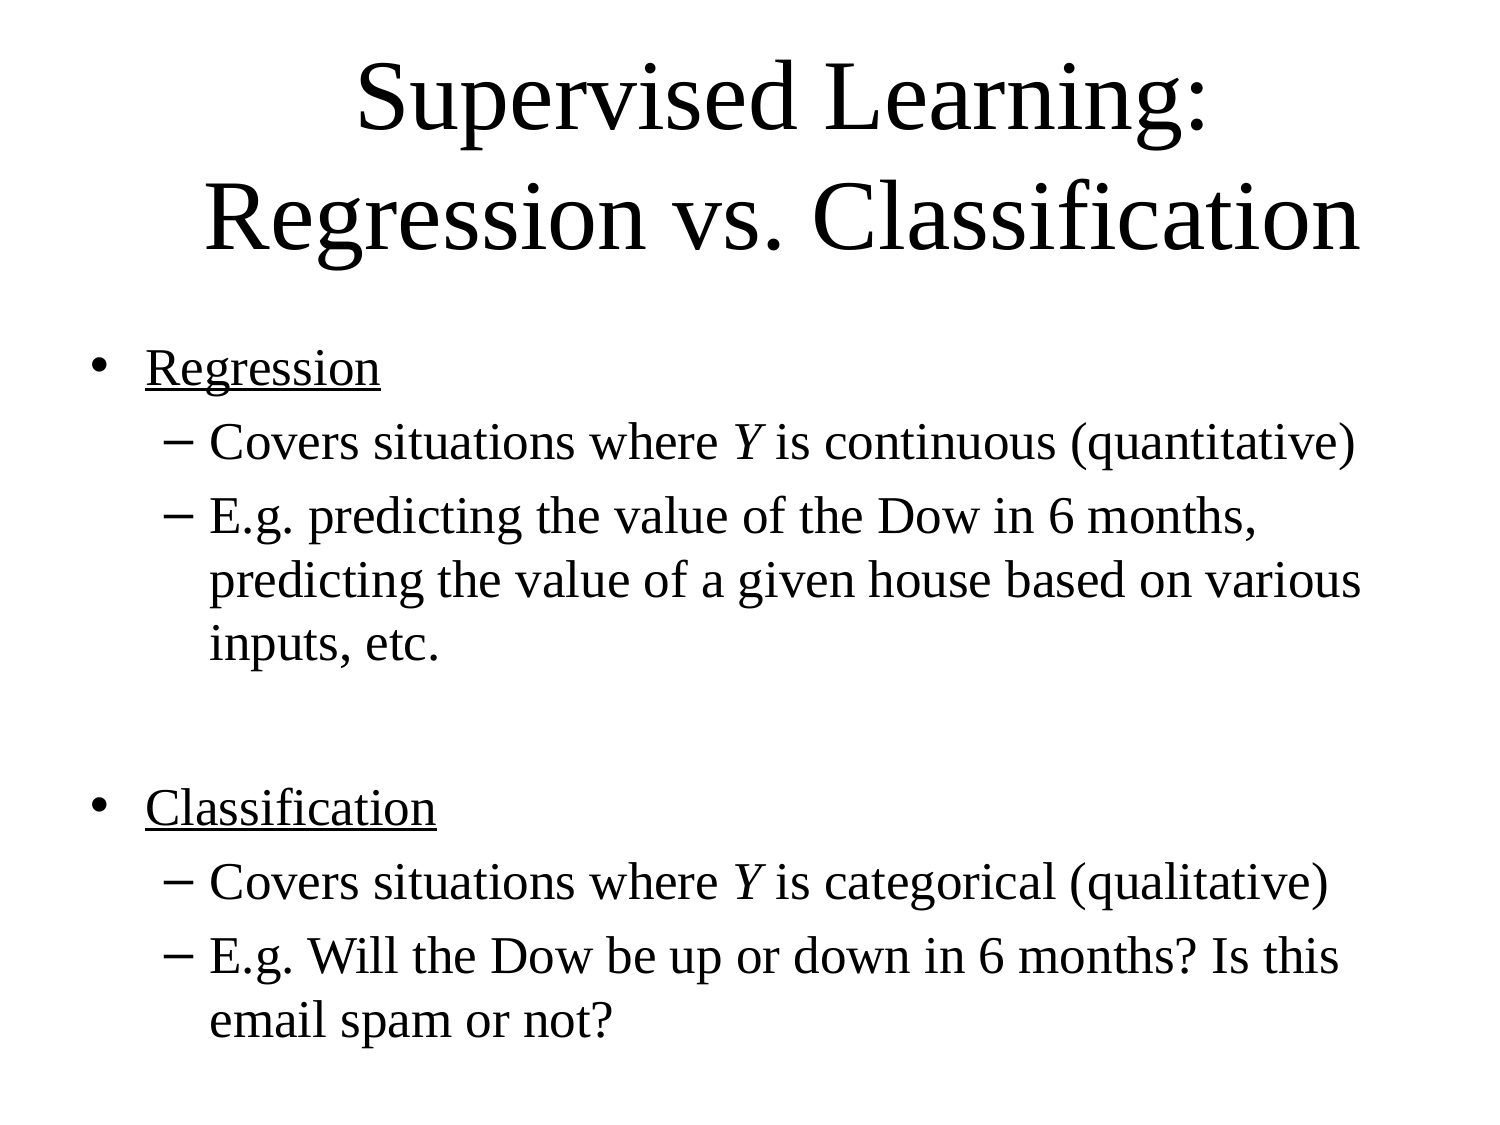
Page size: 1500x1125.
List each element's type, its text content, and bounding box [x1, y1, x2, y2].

list Regression Covers situations where Y is continuous (quantitative) E.g. predicting the value of the Dow in 6 months, predicting the value of a given house based on various inputs, etc. Classification Covers situations where Y is categorical (qualitative) E.g. Will the Dow be up or down in 6 months? Is this email spam or not? [75, 324, 1425, 1068]
title Supervised Learning: Regression vs. Classification [125, 37, 1442, 263]
